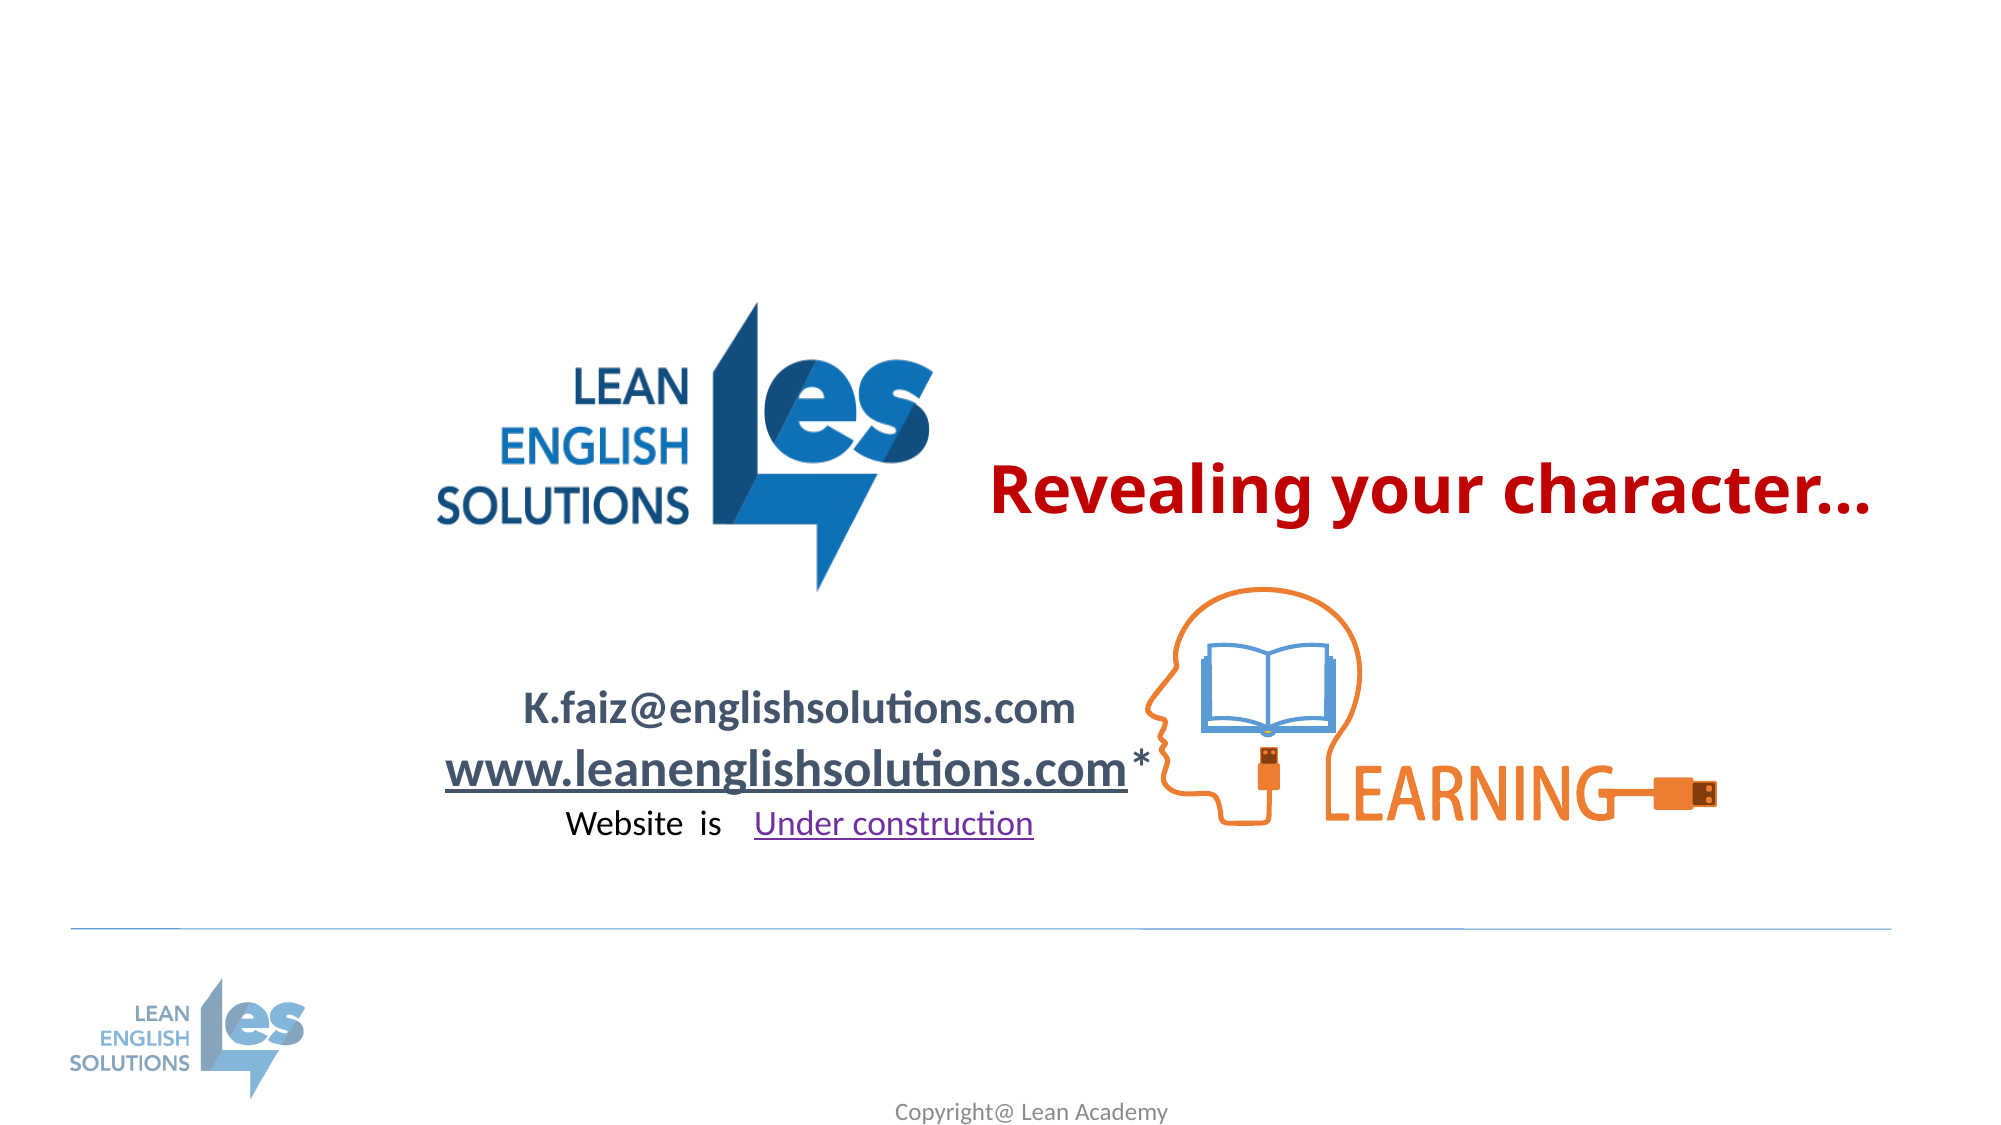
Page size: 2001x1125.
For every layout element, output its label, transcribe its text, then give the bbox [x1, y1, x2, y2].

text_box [1145, 586, 1717, 826]
text_box Copyright@ Lean Academy [778, 1099, 1184, 1122]
text_box Revealing your character… [973, 439, 1889, 534]
picture [437, 302, 933, 592]
text_box K.faiz@englishsolutions.com www.leanenglishsolutions.com* Website is Under construction [379, 640, 1221, 861]
picture [70, 978, 305, 1100]
